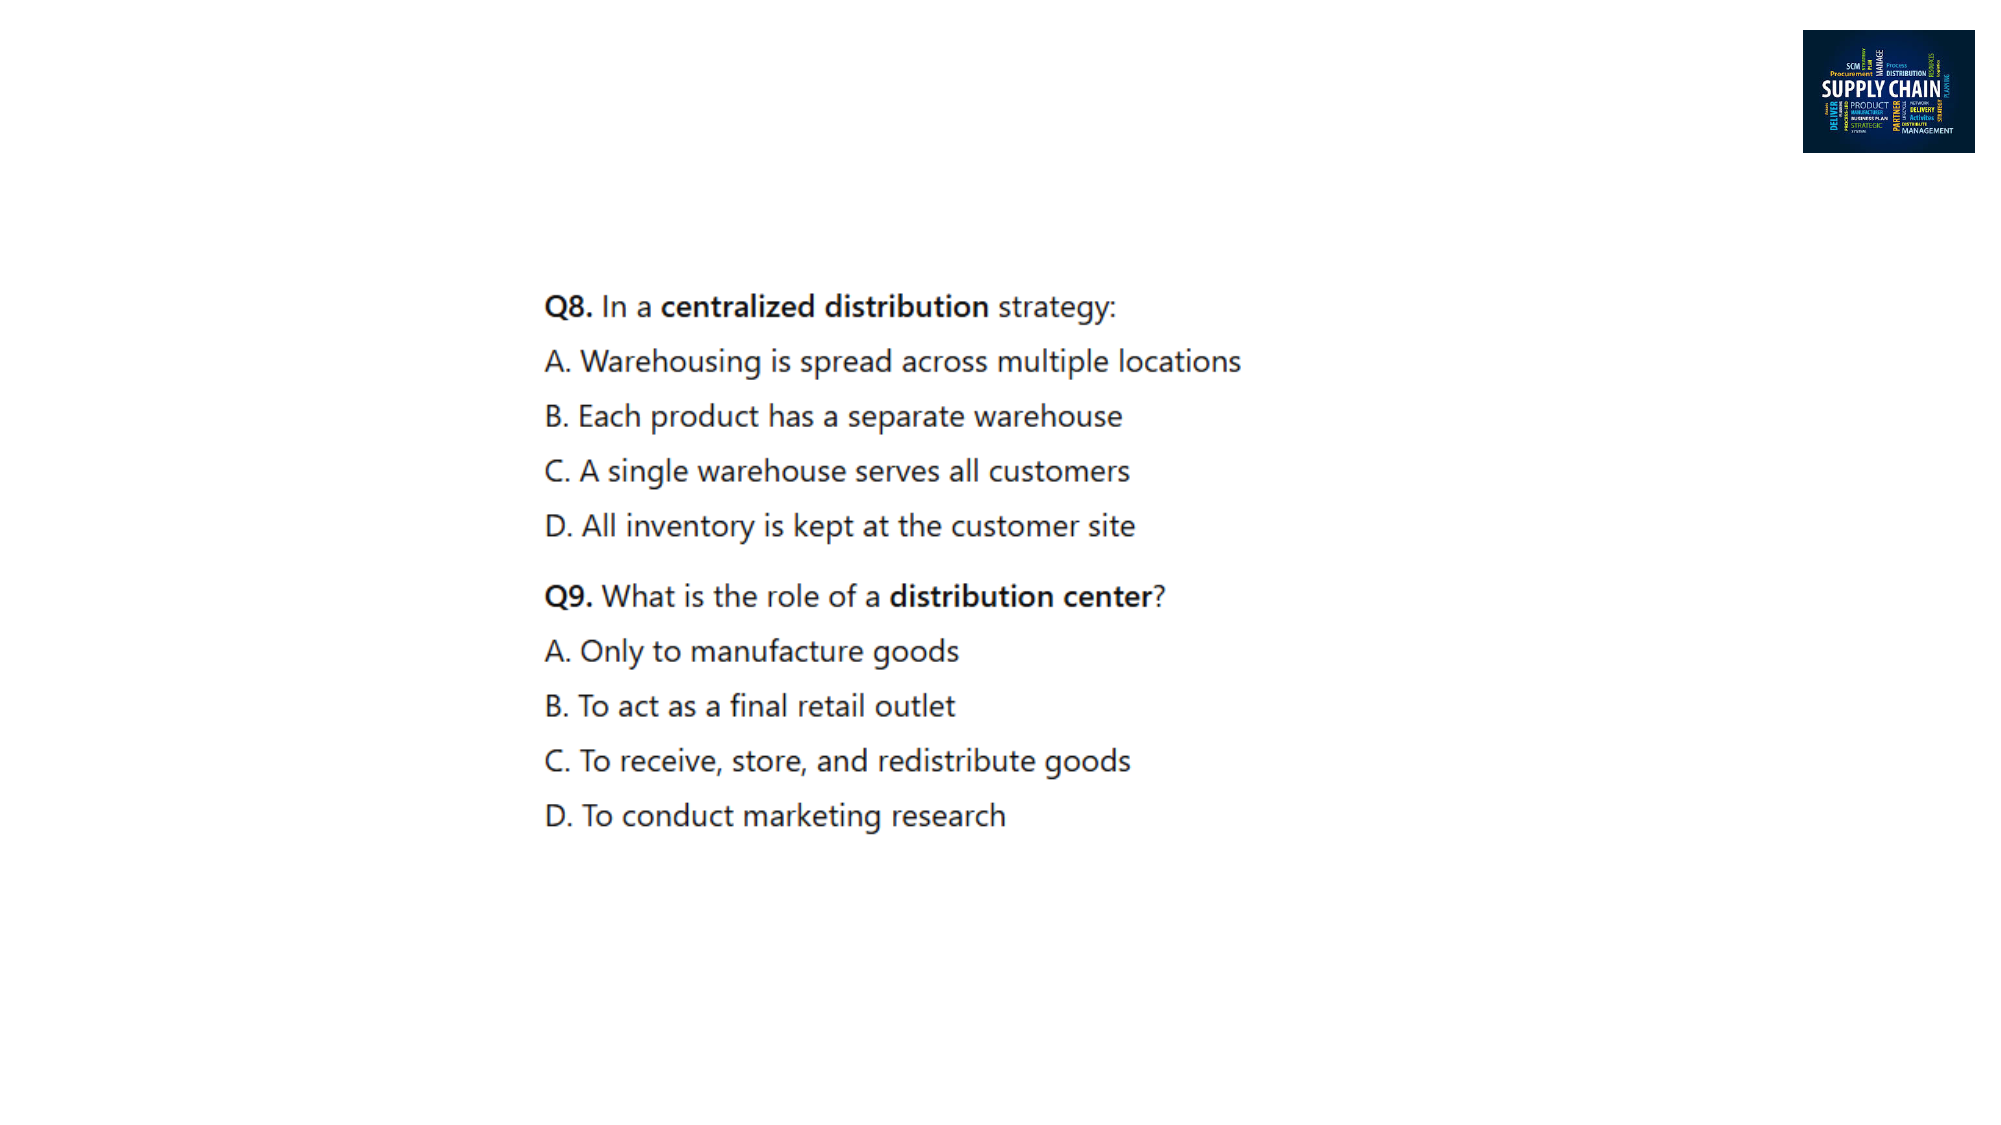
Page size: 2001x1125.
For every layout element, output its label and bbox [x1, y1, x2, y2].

picture [1803, 30, 1975, 153]
picture [518, 275, 1482, 850]
